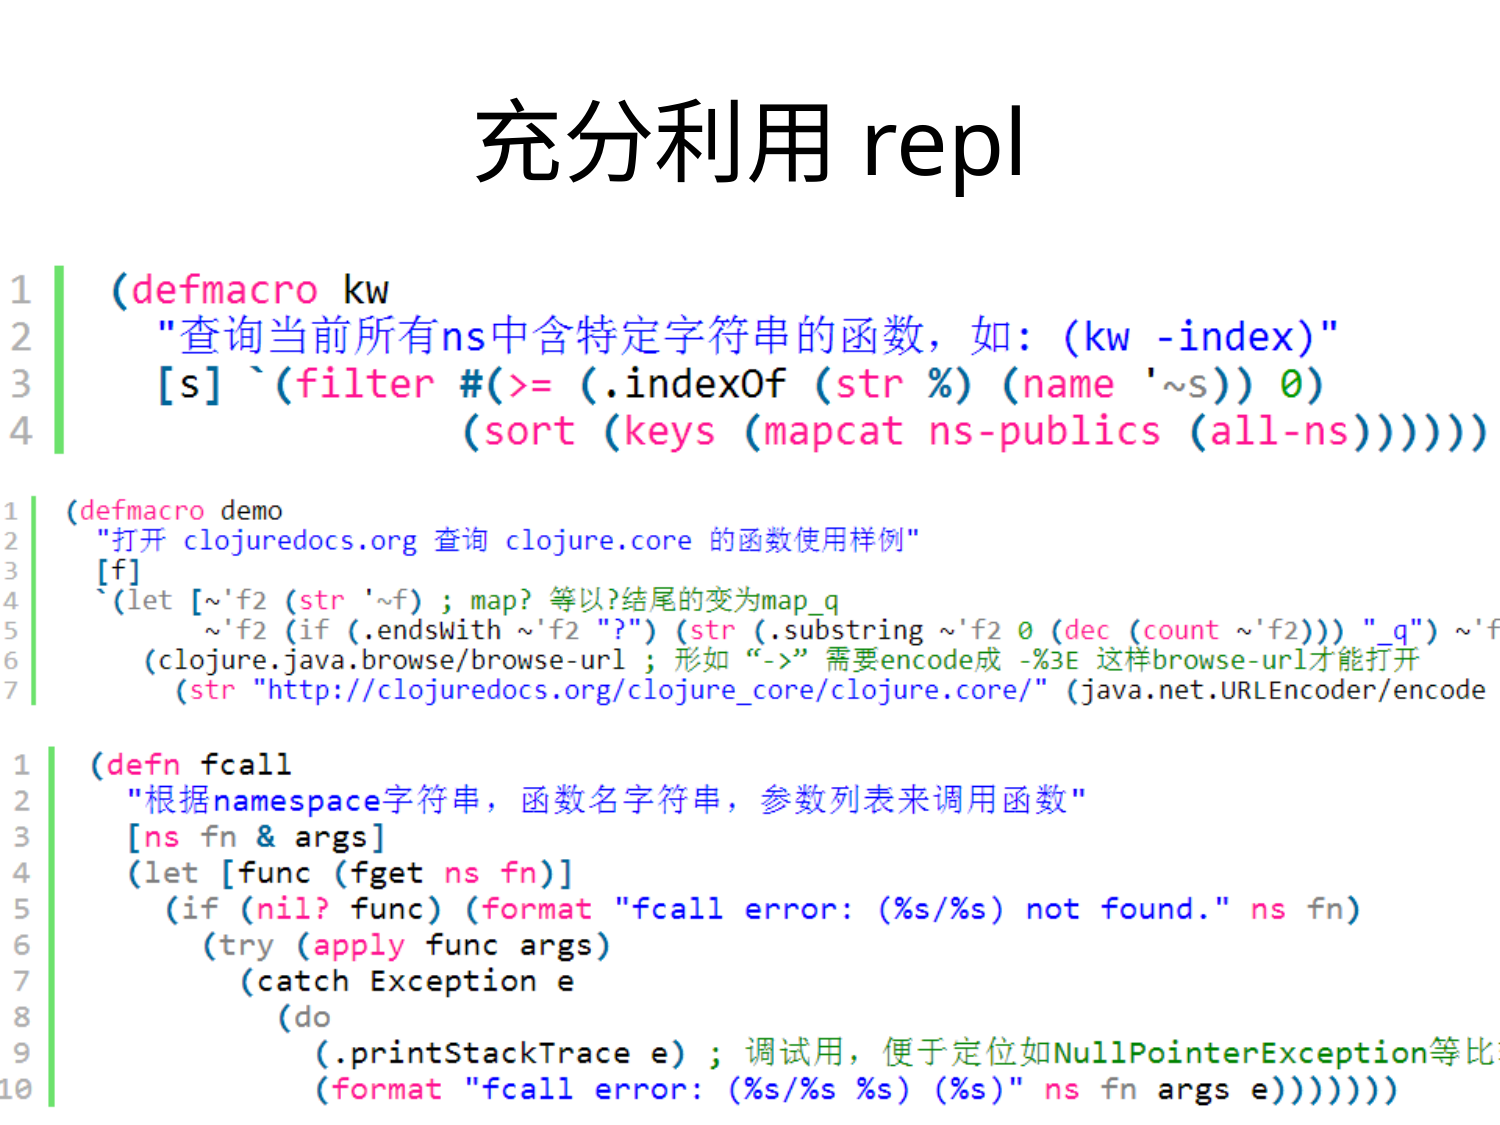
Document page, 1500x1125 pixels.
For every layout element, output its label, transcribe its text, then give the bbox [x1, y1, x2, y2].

picture [0, 479, 1500, 718]
title 充分利用repl [75, 45, 1425, 233]
picture [0, 739, 1500, 1115]
picture [0, 255, 1500, 462]
